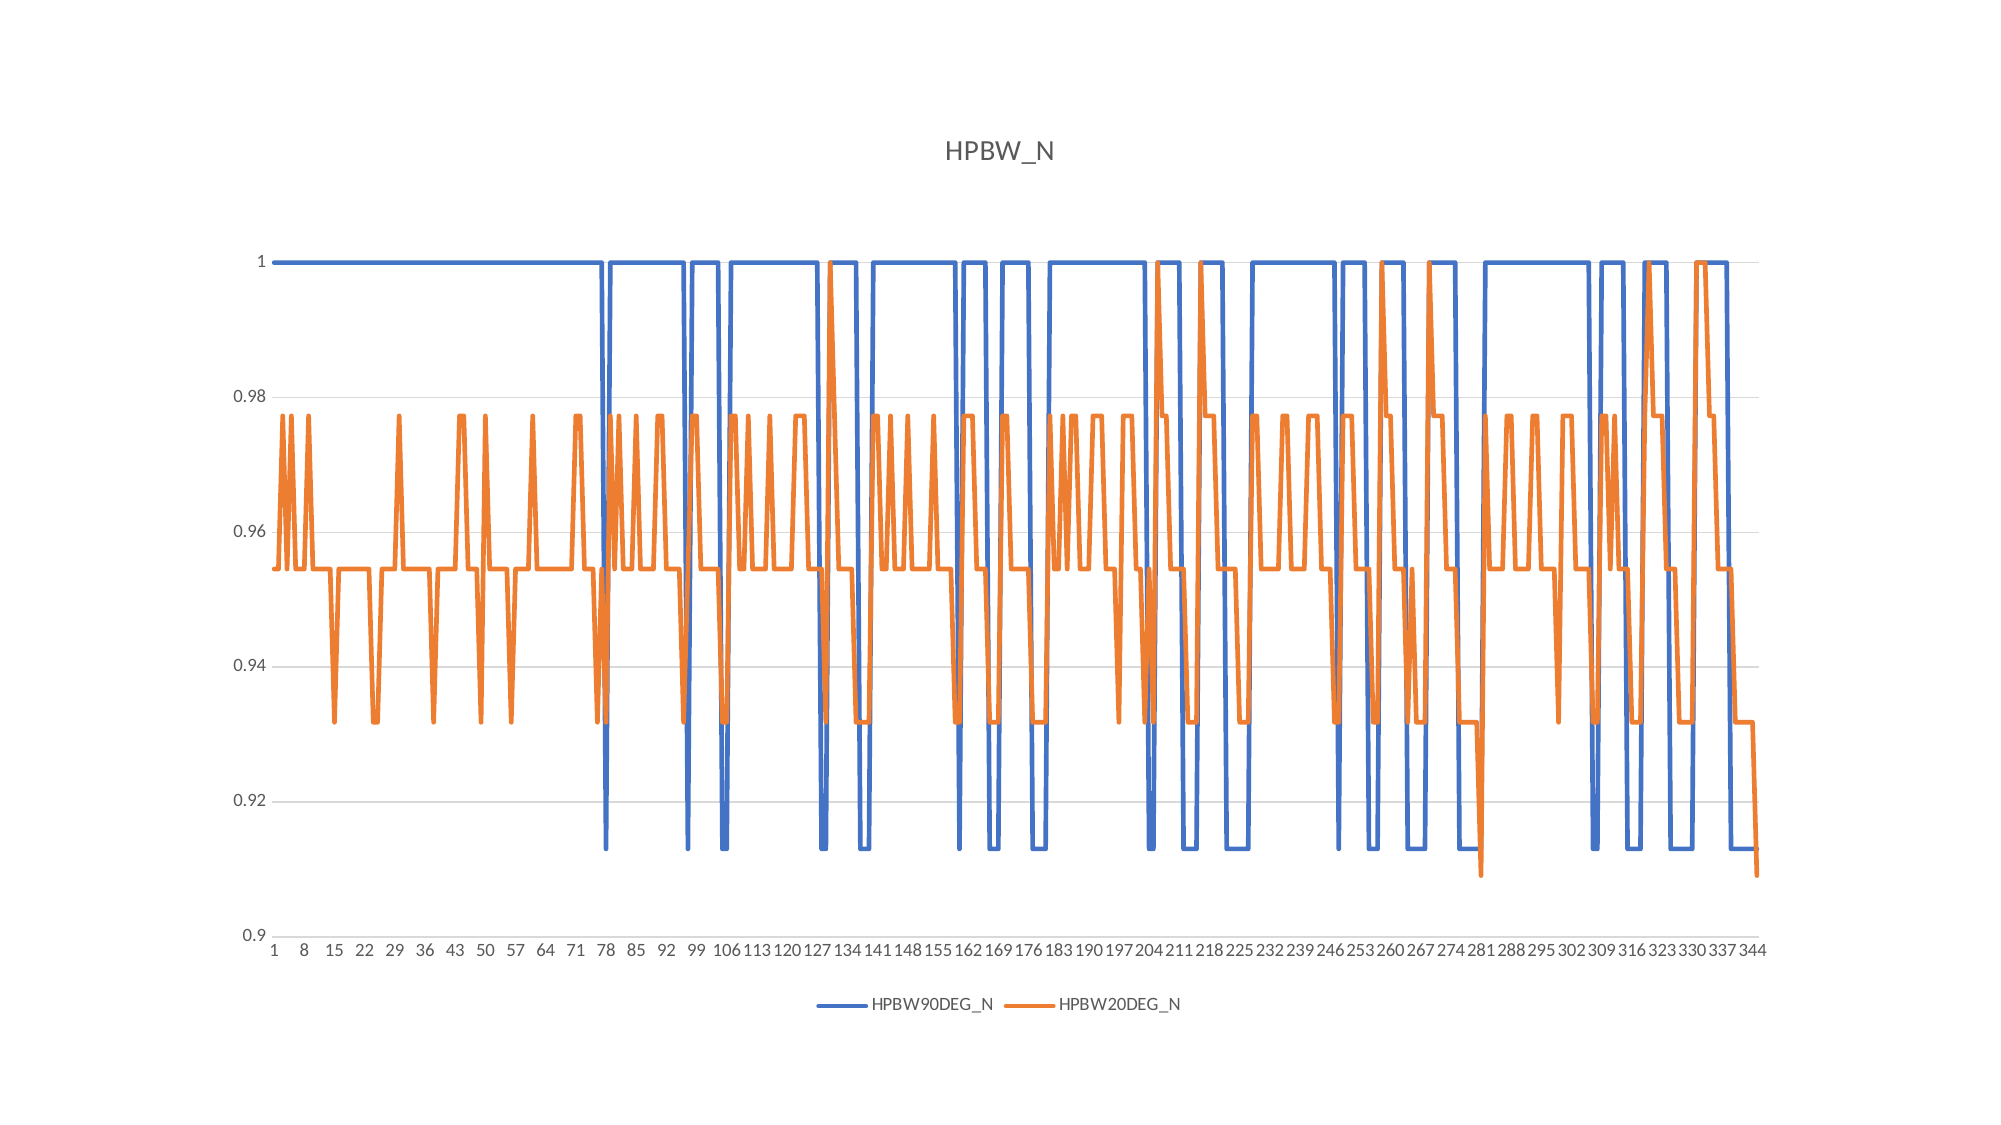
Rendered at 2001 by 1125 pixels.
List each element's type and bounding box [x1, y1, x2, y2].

chart [201, 103, 1799, 1022]
